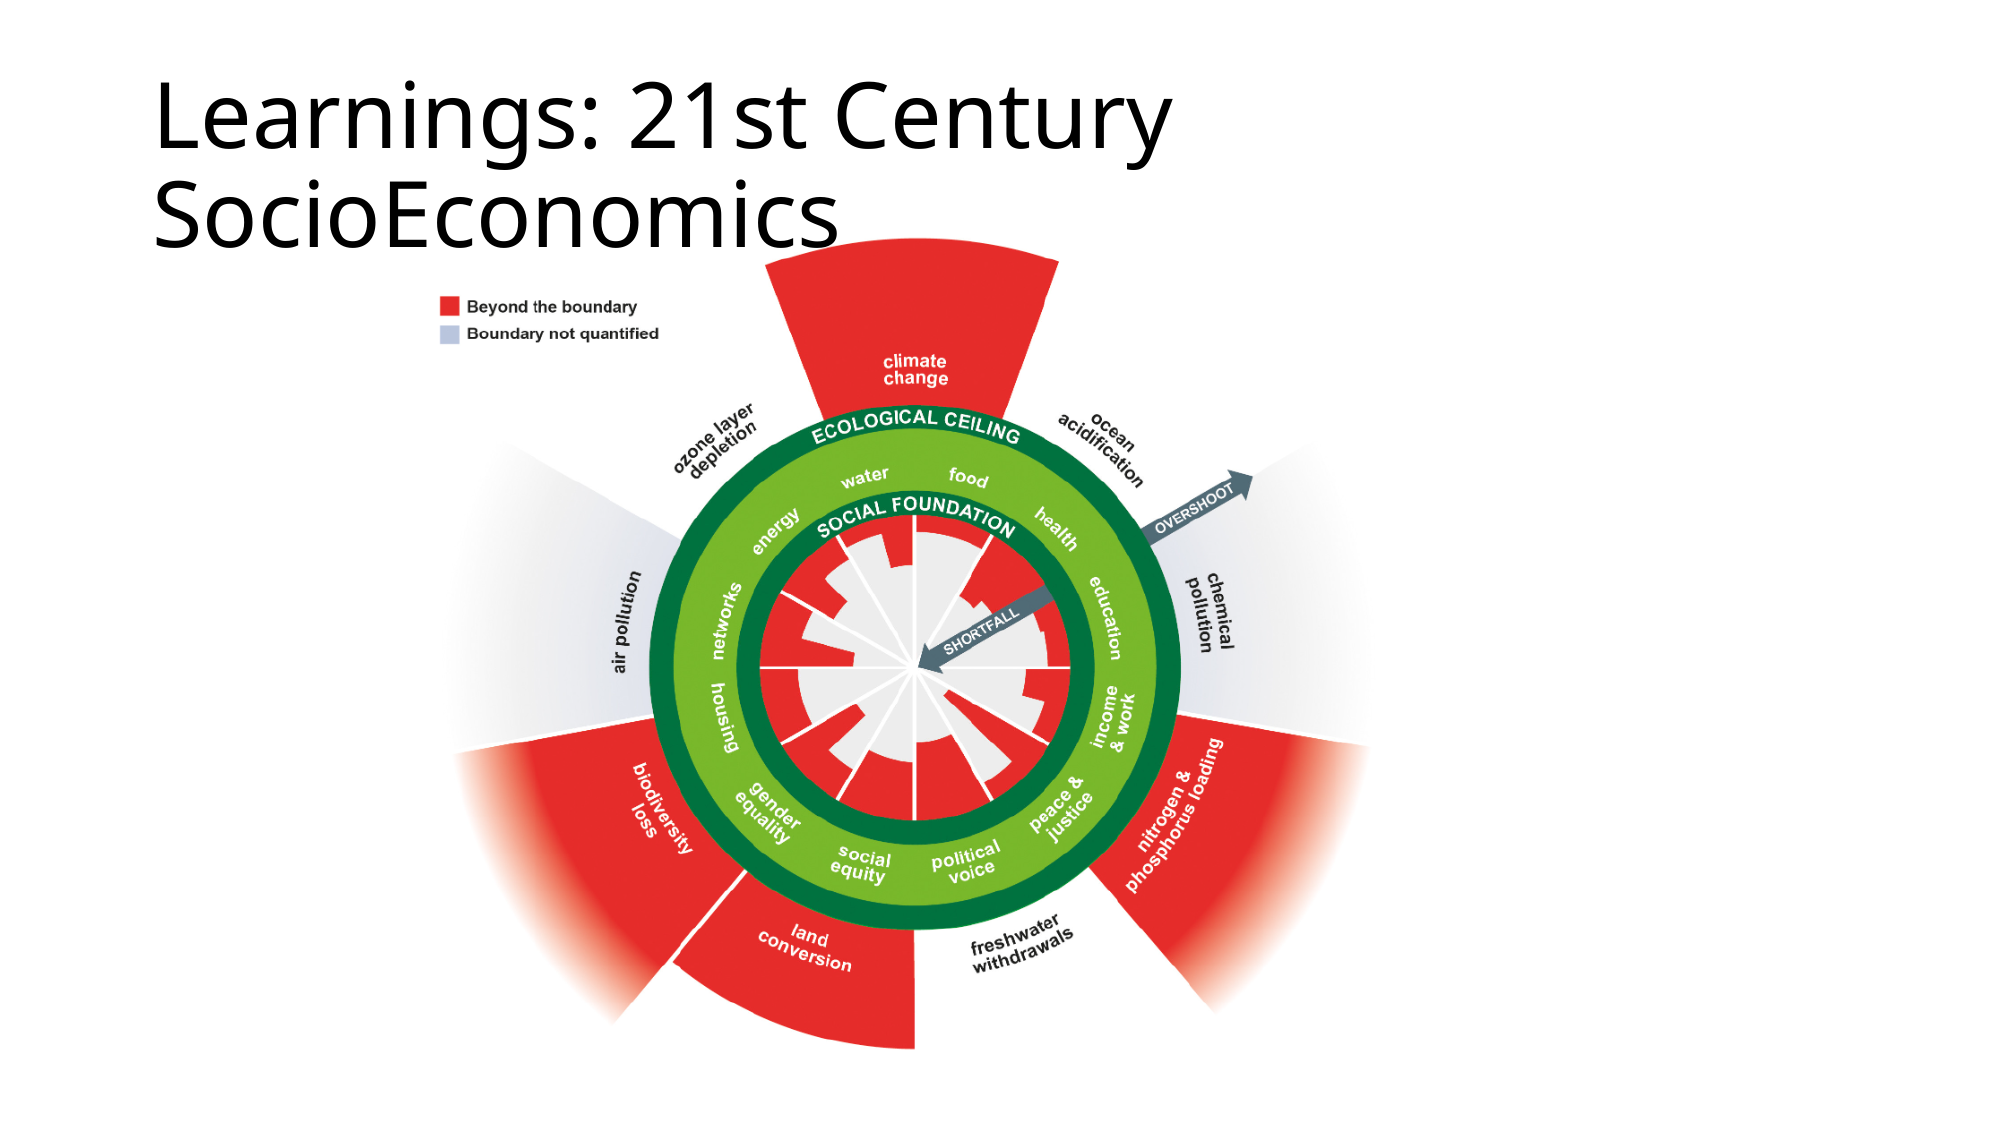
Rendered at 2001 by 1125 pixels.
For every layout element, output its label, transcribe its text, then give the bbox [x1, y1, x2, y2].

picture [389, 221, 1408, 1077]
title Learnings: 21st Century SocioEconomics [137, 59, 1863, 278]
